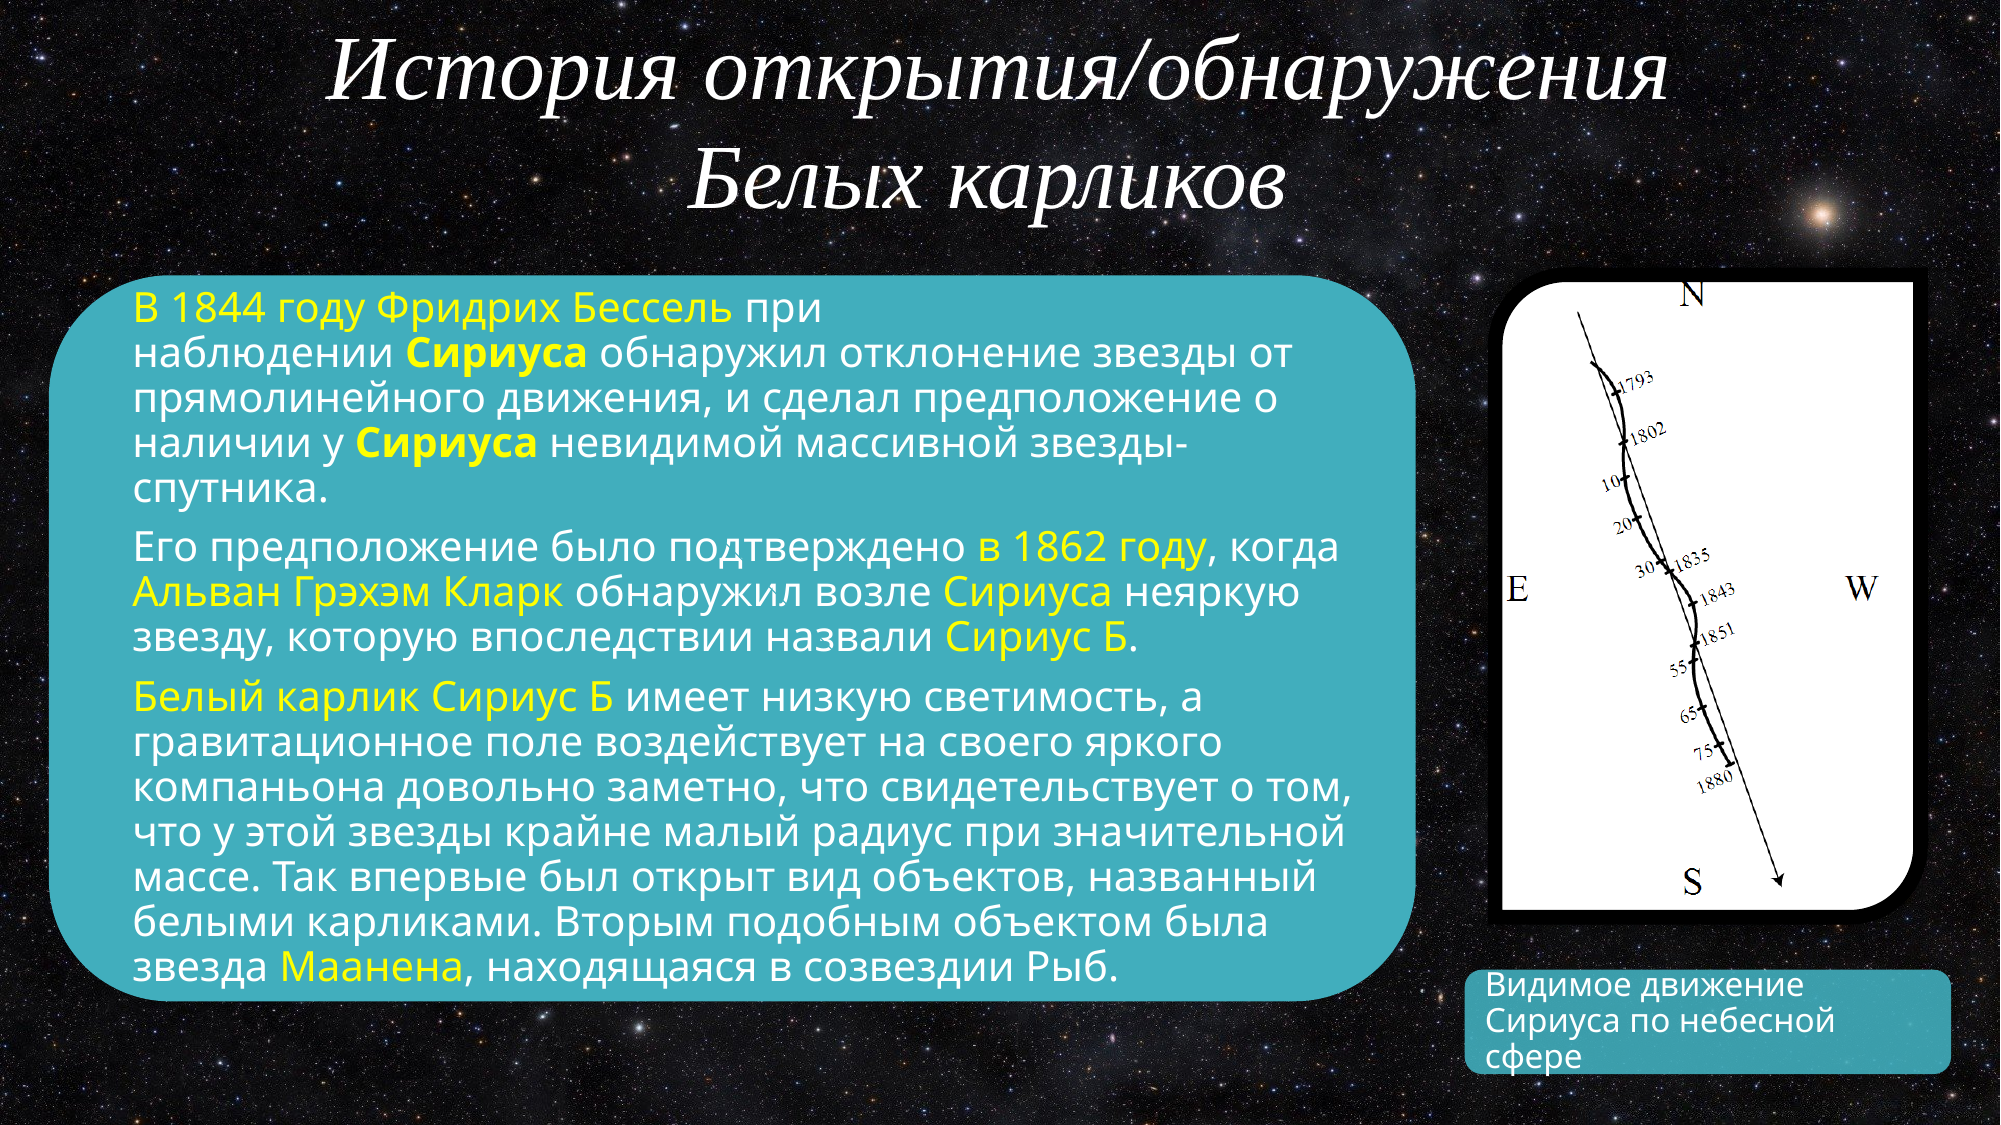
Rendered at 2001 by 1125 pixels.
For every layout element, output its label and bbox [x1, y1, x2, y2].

text_box [48, 274, 1416, 1002]
text_box [706, 523, 857, 674]
text_box [1464, 968, 1952, 1075]
picture [0, 0, 2000, 1125]
